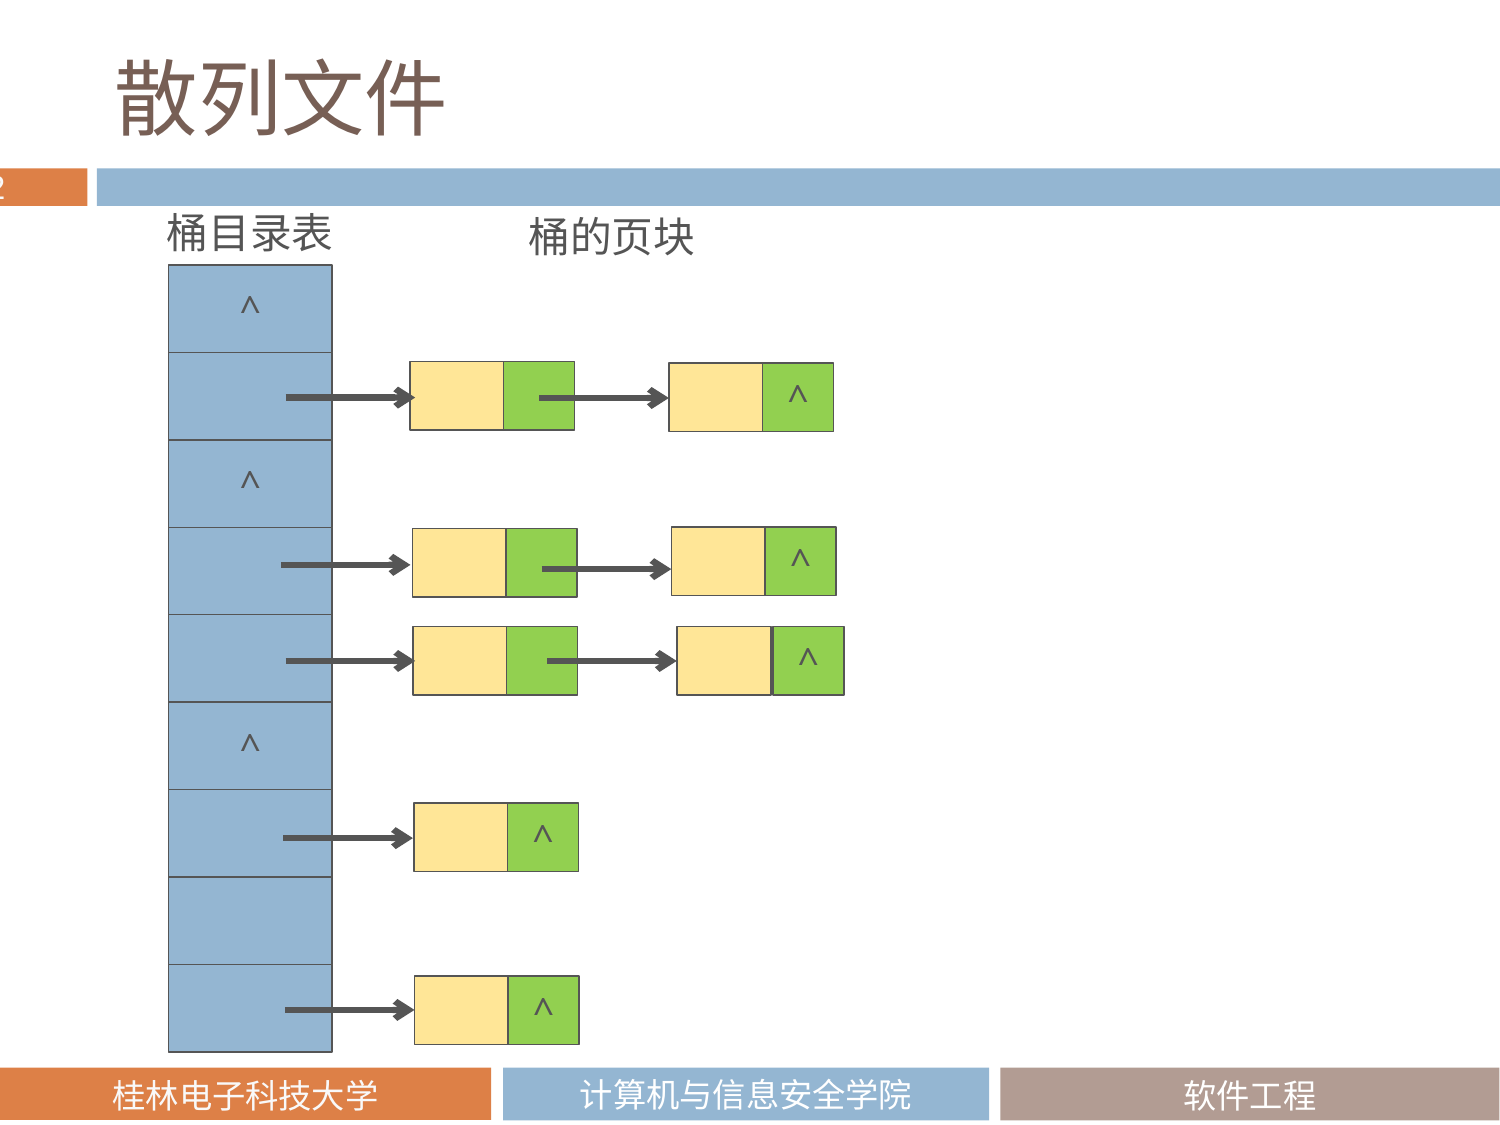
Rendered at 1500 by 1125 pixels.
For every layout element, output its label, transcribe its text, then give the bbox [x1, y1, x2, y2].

text_box [506, 528, 577, 598]
text_box [168, 352, 332, 439]
text_box ^ [507, 803, 579, 872]
title 散列文件 [99, 37, 1438, 155]
text_box ^ [168, 439, 332, 527]
text_box ^ [168, 702, 332, 789]
text_box [503, 361, 575, 430]
text_box [412, 626, 506, 696]
text_box 桶目录表 [151, 199, 349, 265]
text_box [168, 877, 332, 965]
text_box [168, 614, 332, 702]
text_box [671, 526, 765, 596]
text_box [168, 965, 332, 1053]
text_box [412, 528, 506, 598]
text_box ^ [765, 526, 836, 596]
text_box ^ [508, 976, 580, 1045]
text_box [409, 361, 503, 430]
text_box [168, 527, 332, 614]
text_box [668, 363, 762, 432]
text_box [414, 976, 508, 1045]
text_box ^ [773, 626, 844, 696]
text_box [413, 803, 507, 872]
text_box [676, 626, 772, 696]
text_box [168, 789, 332, 877]
text_box ^ [762, 363, 834, 432]
text_box [506, 626, 578, 696]
text_box ^ [168, 265, 332, 352]
text_box 桶的页块 [513, 203, 711, 268]
